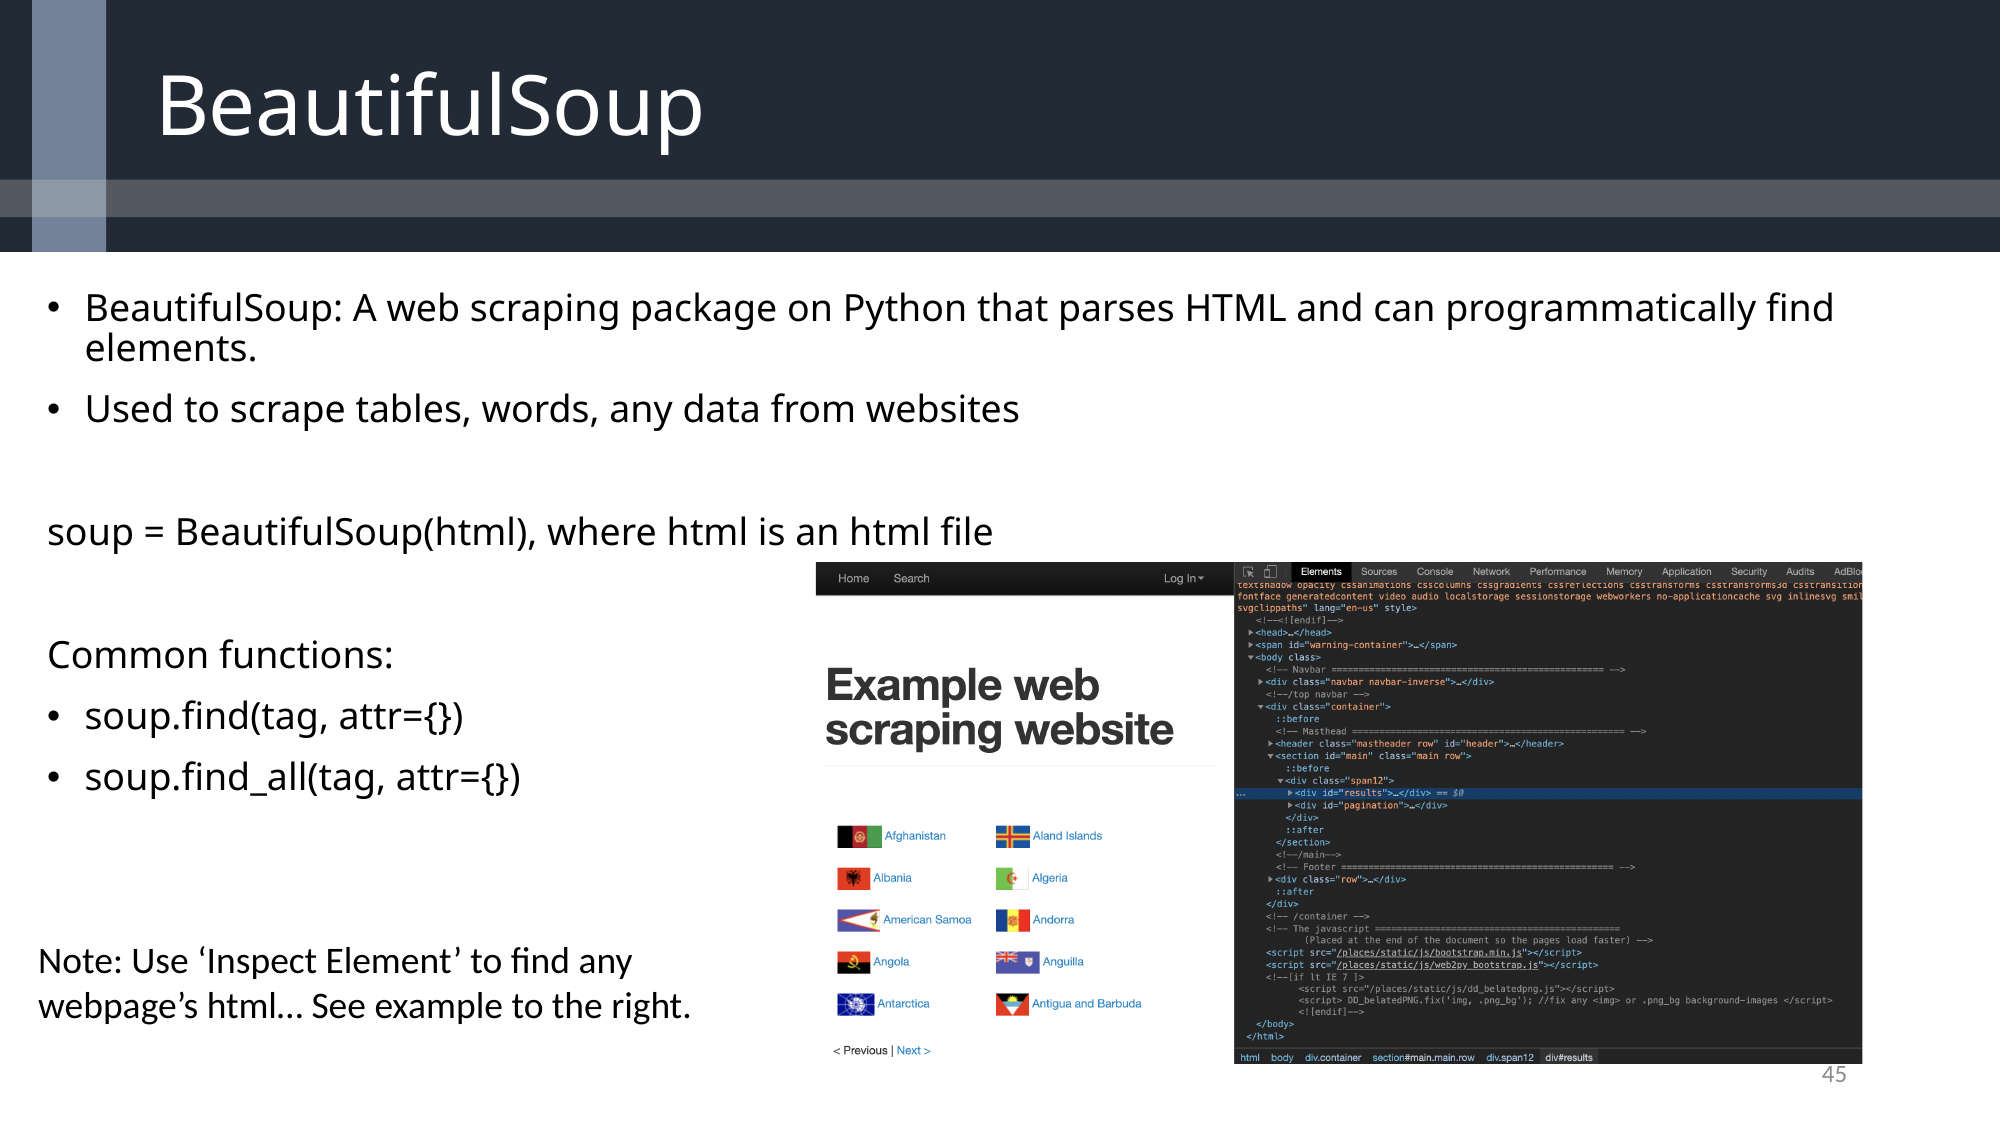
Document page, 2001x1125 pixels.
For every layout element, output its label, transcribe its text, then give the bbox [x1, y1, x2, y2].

text_box [0, 0, 31, 178]
slide_number 45 [1412, 1064, 1863, 1103]
text_box [0, 218, 31, 253]
text_box Note: Use ‘Inspect Element’ to find any webpage’s html… See example to the right. [23, 928, 742, 1034]
list BeautifulSoup: A web scraping package on Python that parses HTML and can programmatically find elements. Used to scrape tables, words, any data from websites soup = BeautifulSoup(html), where html is an html file Common functions: soup.find(tag, attr={}) soup.find_all(tag, attr={}) [32, 281, 1977, 1073]
text_box [0, 178, 2000, 218]
text_box [31, 0, 107, 178]
picture [815, 562, 1863, 1064]
text_box [107, 218, 2000, 253]
text_box [107, 0, 2000, 178]
title BeautifulSoup [140, 29, 1928, 178]
text_box [31, 218, 107, 253]
